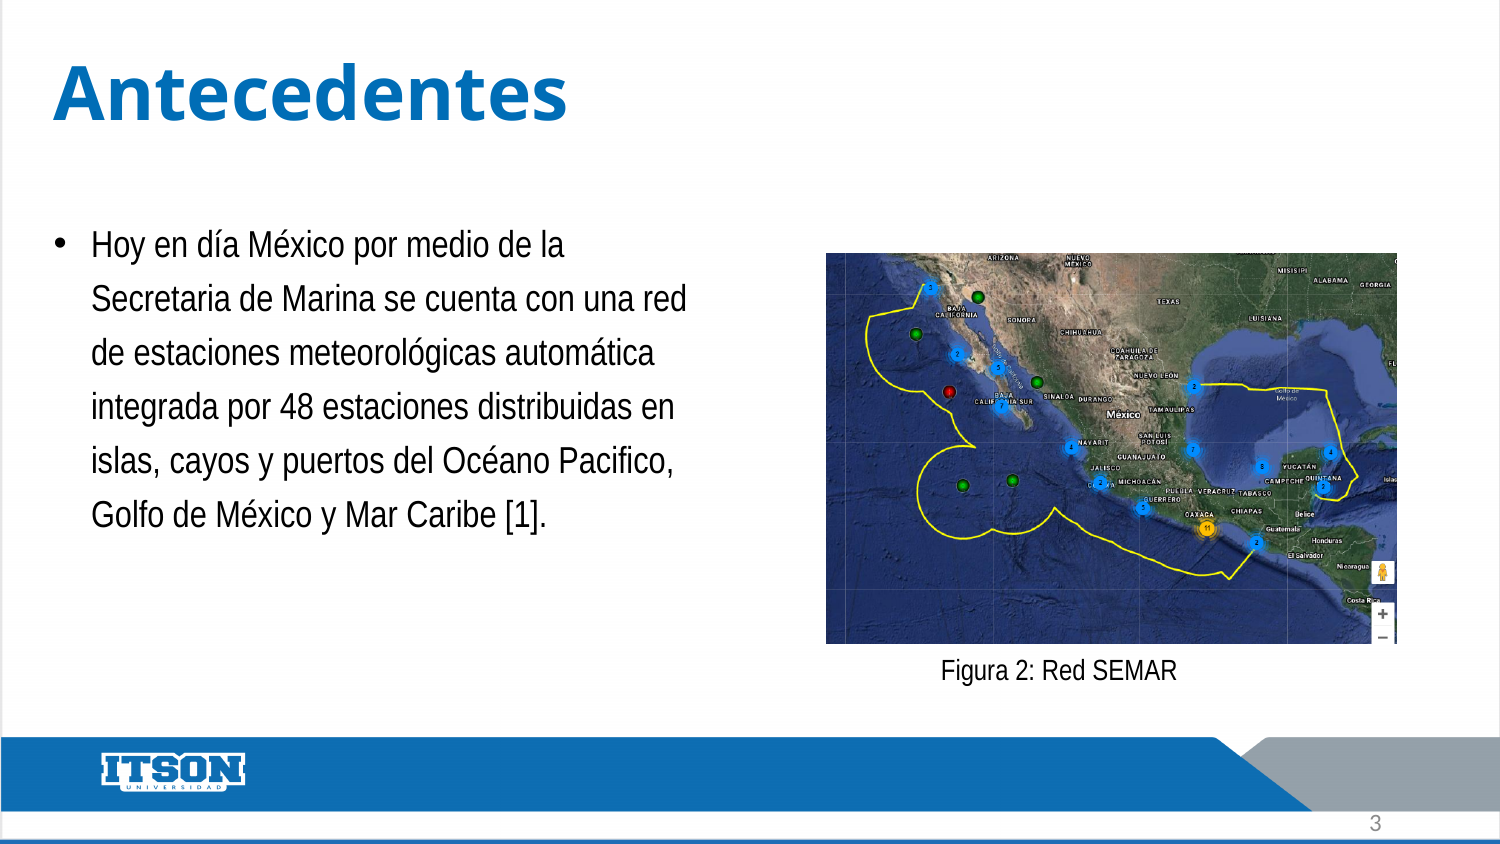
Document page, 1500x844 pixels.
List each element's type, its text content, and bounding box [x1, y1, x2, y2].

title Antecedentes [38, 25, 1449, 167]
list Hoy en día México por medio de la Secretaria de Marina se cuenta con una red de estaciones meteorológicas automática integrada por 48 estaciones distribuidas en islas, cayos y puertos del Océano Pacifico, Golfo de México y Mar Caribe [1]. [38, 203, 720, 403]
picture [0, 0, 1500, 844]
slide_number 3 [1059, 799, 1397, 844]
text_box Figura 2: Red SEMAR [859, 644, 1259, 694]
